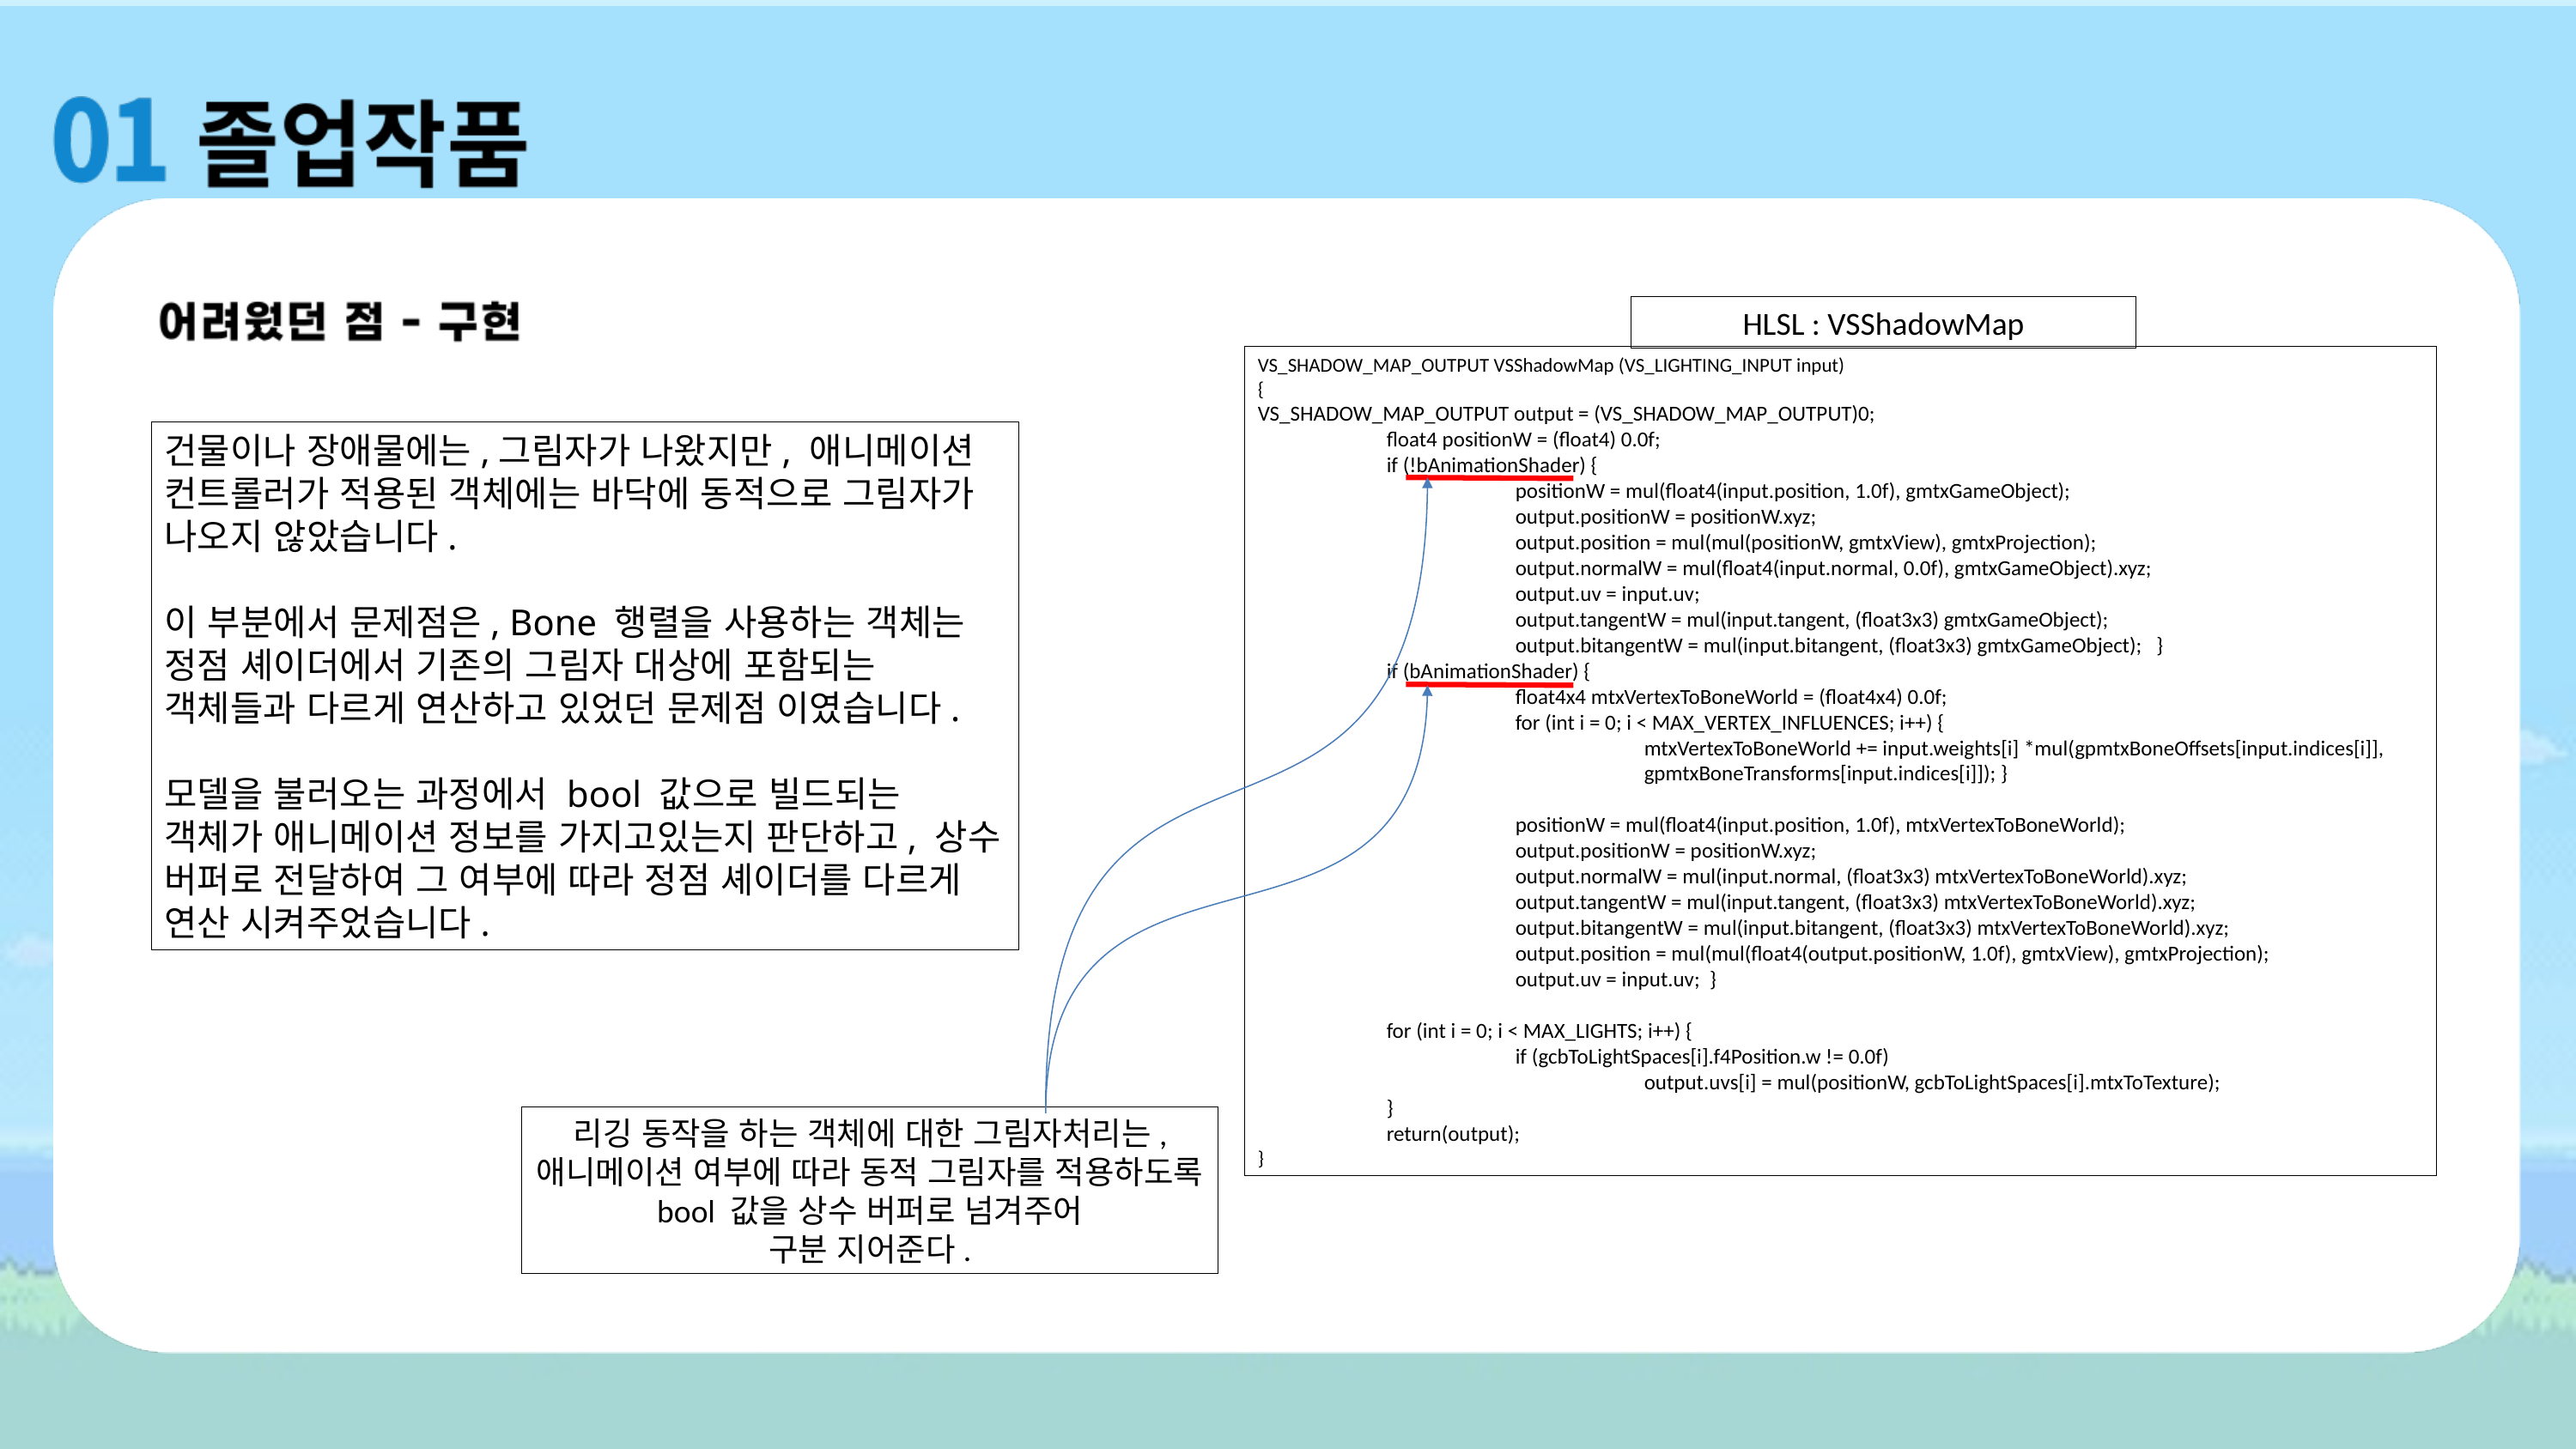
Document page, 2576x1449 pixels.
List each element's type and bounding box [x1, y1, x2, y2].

text_box [1022, 991, 1451, 1091]
picture [15, 21, 632, 318]
text_box [921, 601, 1552, 984]
text_box [53, 197, 2522, 1355]
picture [143, 276, 564, 397]
text_box [0, 0, 2576, 1449]
